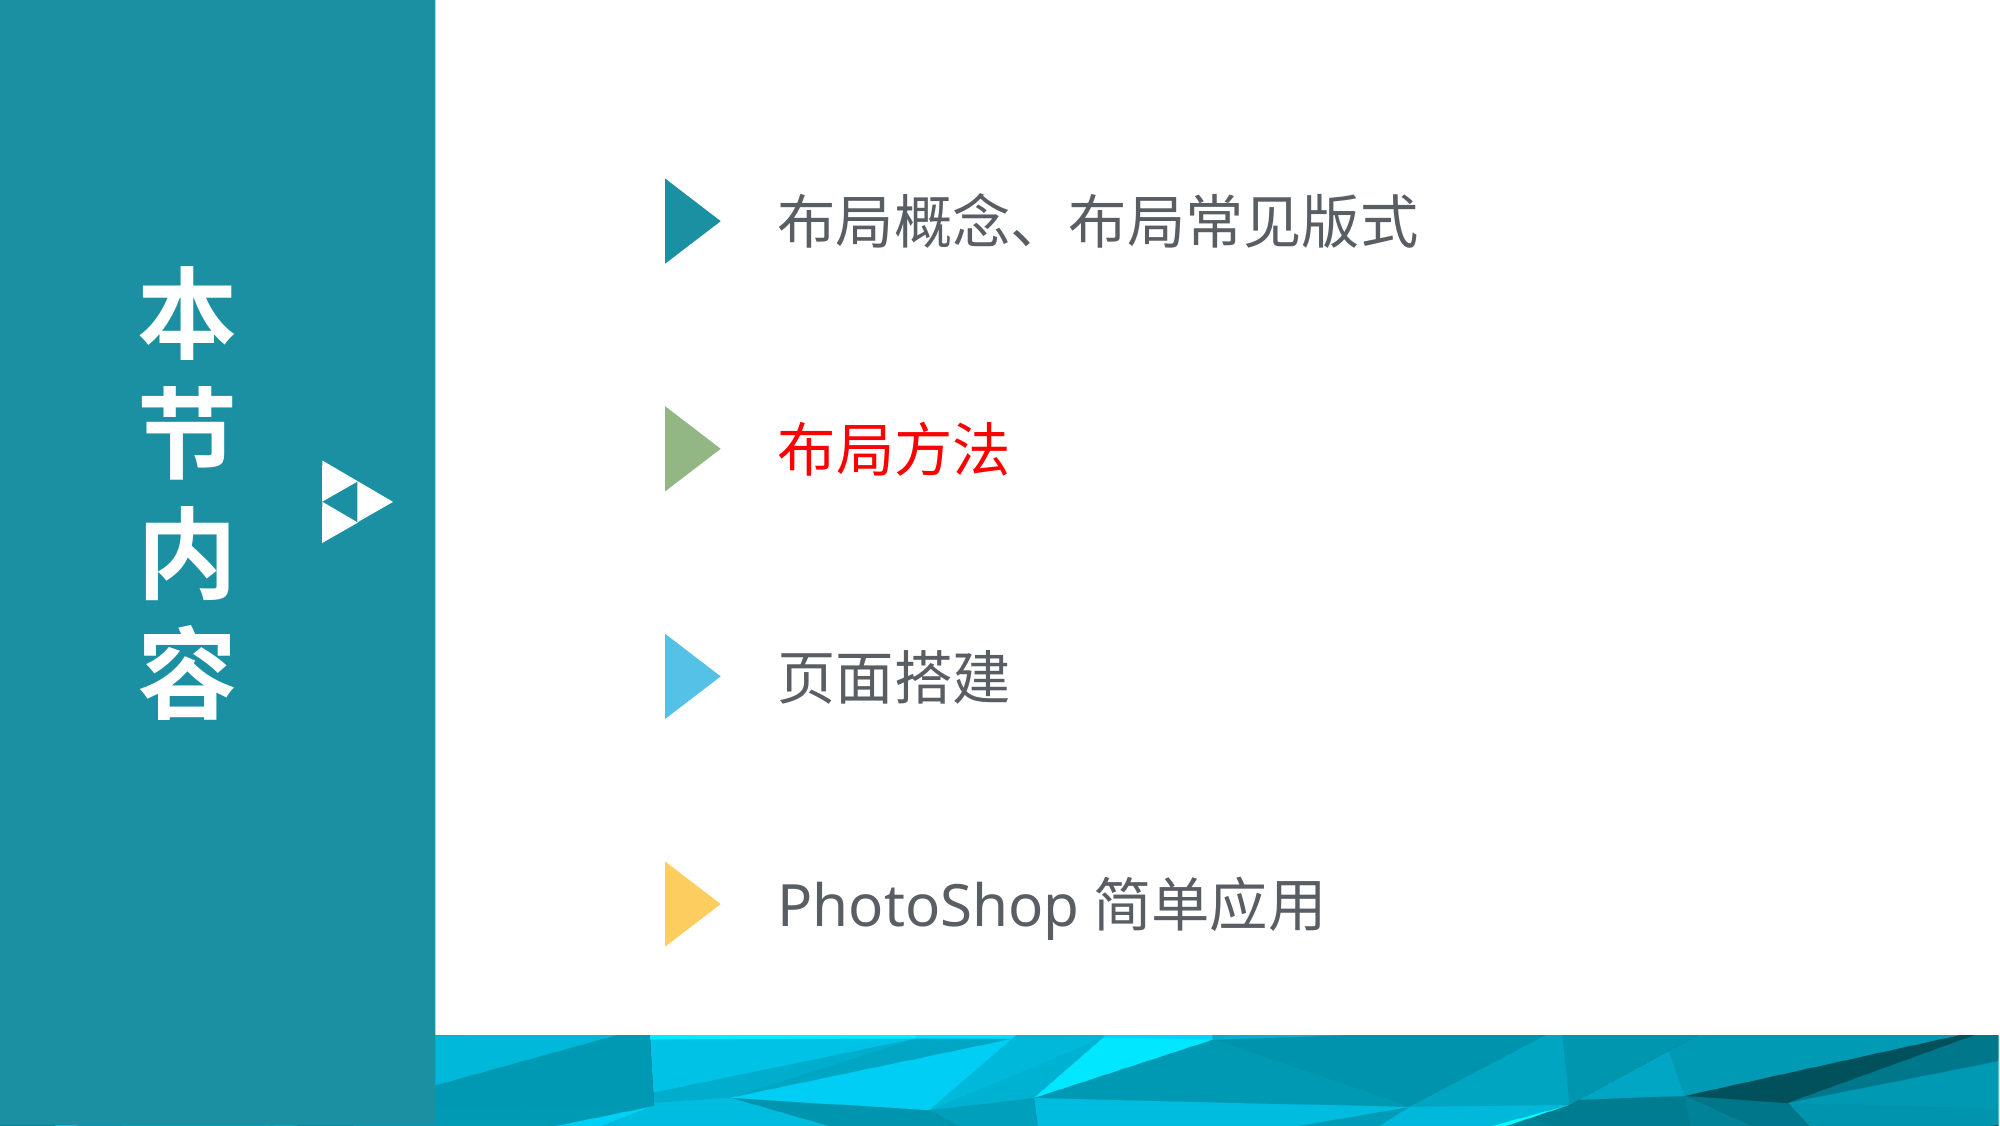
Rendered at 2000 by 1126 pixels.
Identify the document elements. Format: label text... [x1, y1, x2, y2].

text_box [664, 176, 723, 266]
text_box [664, 404, 723, 494]
text_box [664, 859, 723, 949]
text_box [310, 458, 387, 536]
text_box 页面搭建 [762, 633, 1480, 719]
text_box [0, 0, 436, 1125]
picture [0, 1035, 1999, 1126]
text_box 布局方法 [763, 405, 1378, 491]
text_box [664, 631, 723, 722]
text_box PhotoShop简单应用 [762, 861, 1521, 946]
text_box 布局概念、布局常见版式 [762, 178, 1521, 333]
